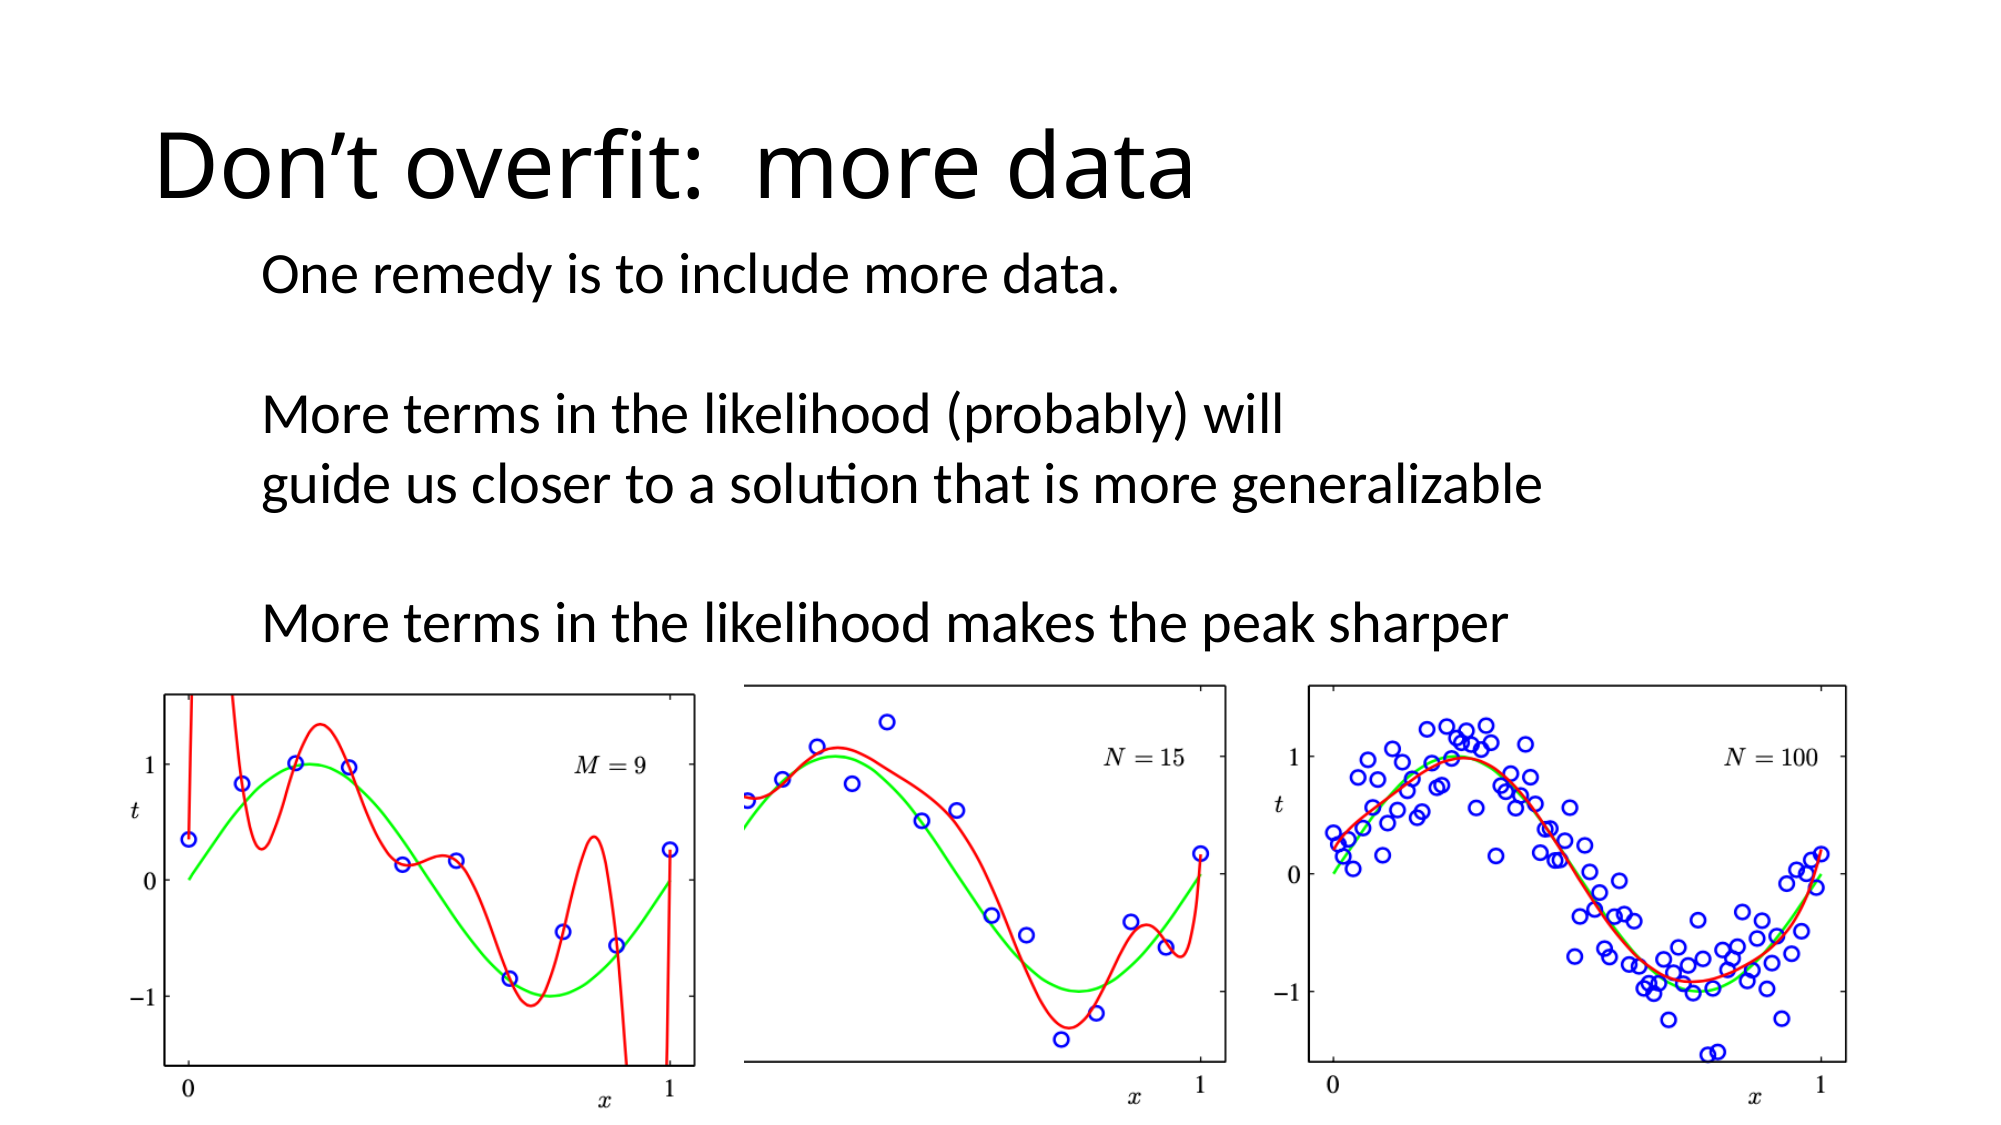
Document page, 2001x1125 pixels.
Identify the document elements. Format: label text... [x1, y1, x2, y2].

picture [115, 628, 1885, 1125]
text_box One remedy is to include more data. More terms in the likelihood (probably) will guide us closer to a solution that is more generalizable More terms in the likelihood makes the peak sharper [246, 227, 1863, 662]
title Don’t overfit: more data [137, 59, 1863, 278]
